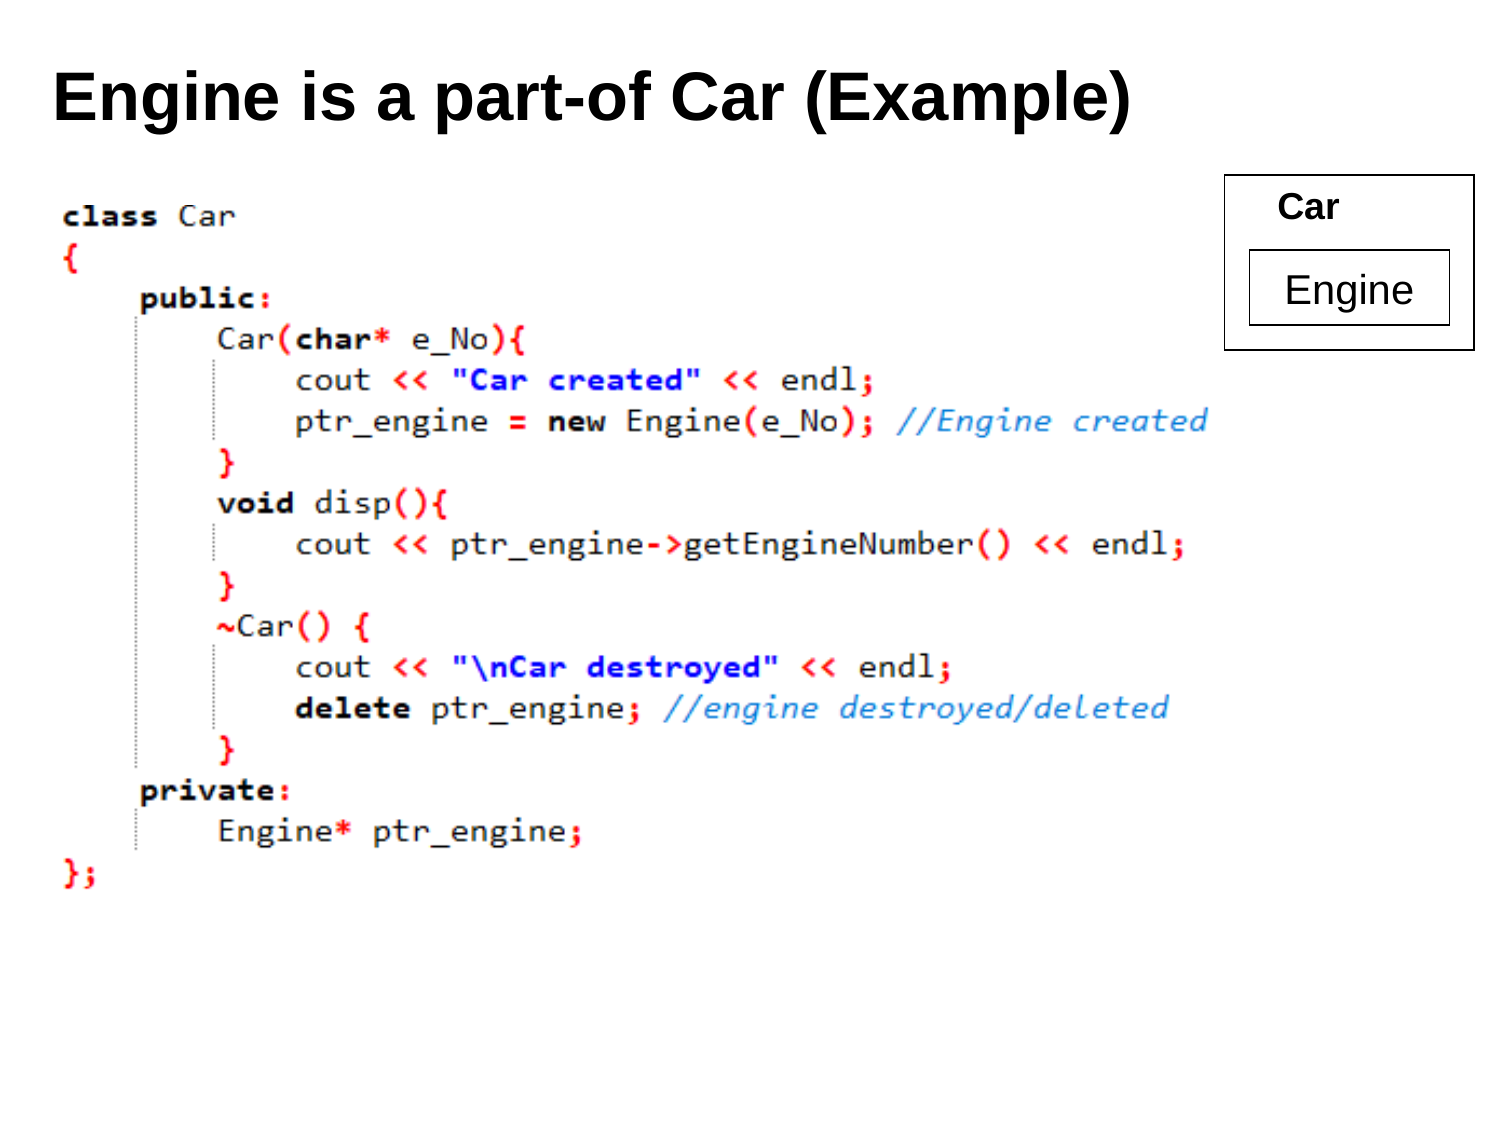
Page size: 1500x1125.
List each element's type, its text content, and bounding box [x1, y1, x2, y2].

picture [62, 205, 1217, 901]
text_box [1224, 174, 1475, 351]
title Engine is a part-of Car (Example) [37, 24, 1500, 162]
